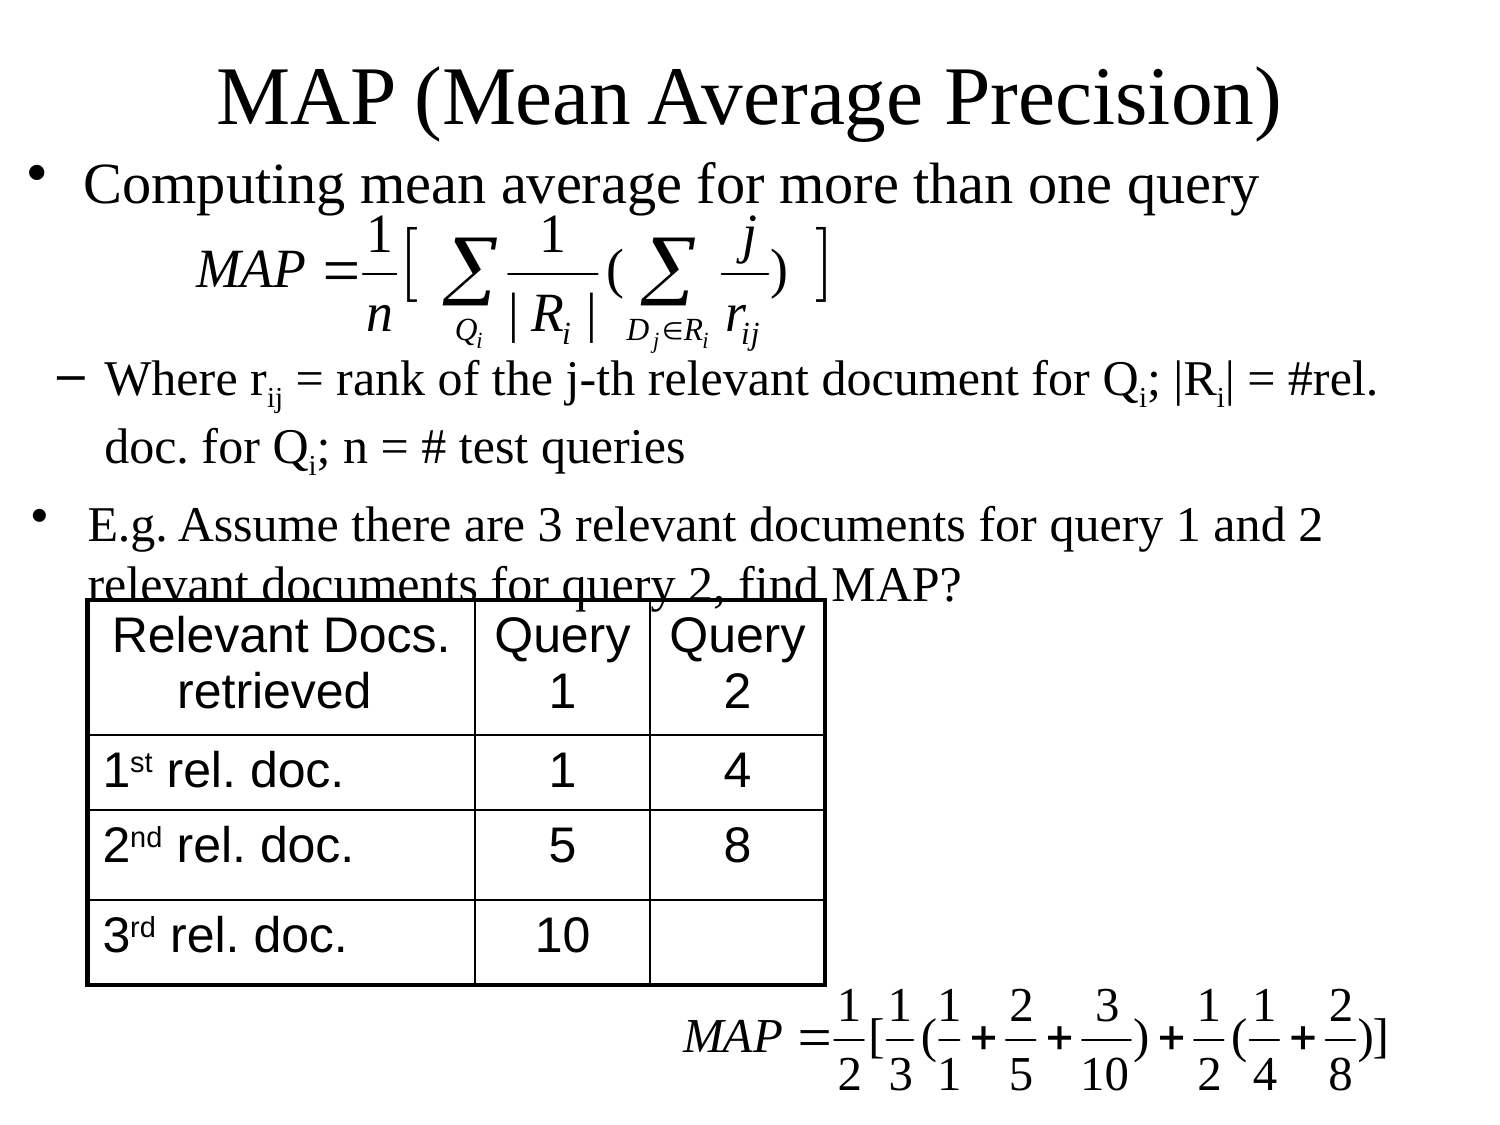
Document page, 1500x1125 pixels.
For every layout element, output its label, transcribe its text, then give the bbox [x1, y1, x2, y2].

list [674, 974, 1396, 1102]
table_cell [651, 901, 823, 983]
list Where rij = rank of the j-th relevant document for Qi; |Ri| = #rel. doc. for Qi; n = # test queries E.g. Assume there are 3 relevant documents for query 1 and 2 relevant documents for query 2, find MAP? [16, 337, 1479, 881]
table_cell 1 [476, 736, 649, 809]
text_box Computing mean average for more than one query [12, 137, 1438, 325]
table_header Relevant Docs. retrieved [90, 602, 474, 734]
table_cell 5 [476, 811, 649, 899]
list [187, 199, 838, 367]
table_cell 3rd rel. doc. [90, 901, 474, 983]
table_cell 10 [476, 901, 649, 983]
table_cell 1st rel. doc. [90, 736, 474, 809]
table_header Query 1 [476, 602, 649, 734]
table_cell 8 [651, 811, 823, 899]
table_cell 4 [651, 736, 823, 809]
title MAP (Mean Average Precision) [75, 45, 1425, 137]
table_cell 2nd rel. doc. [90, 811, 474, 899]
table_header Query 2 [651, 602, 823, 734]
